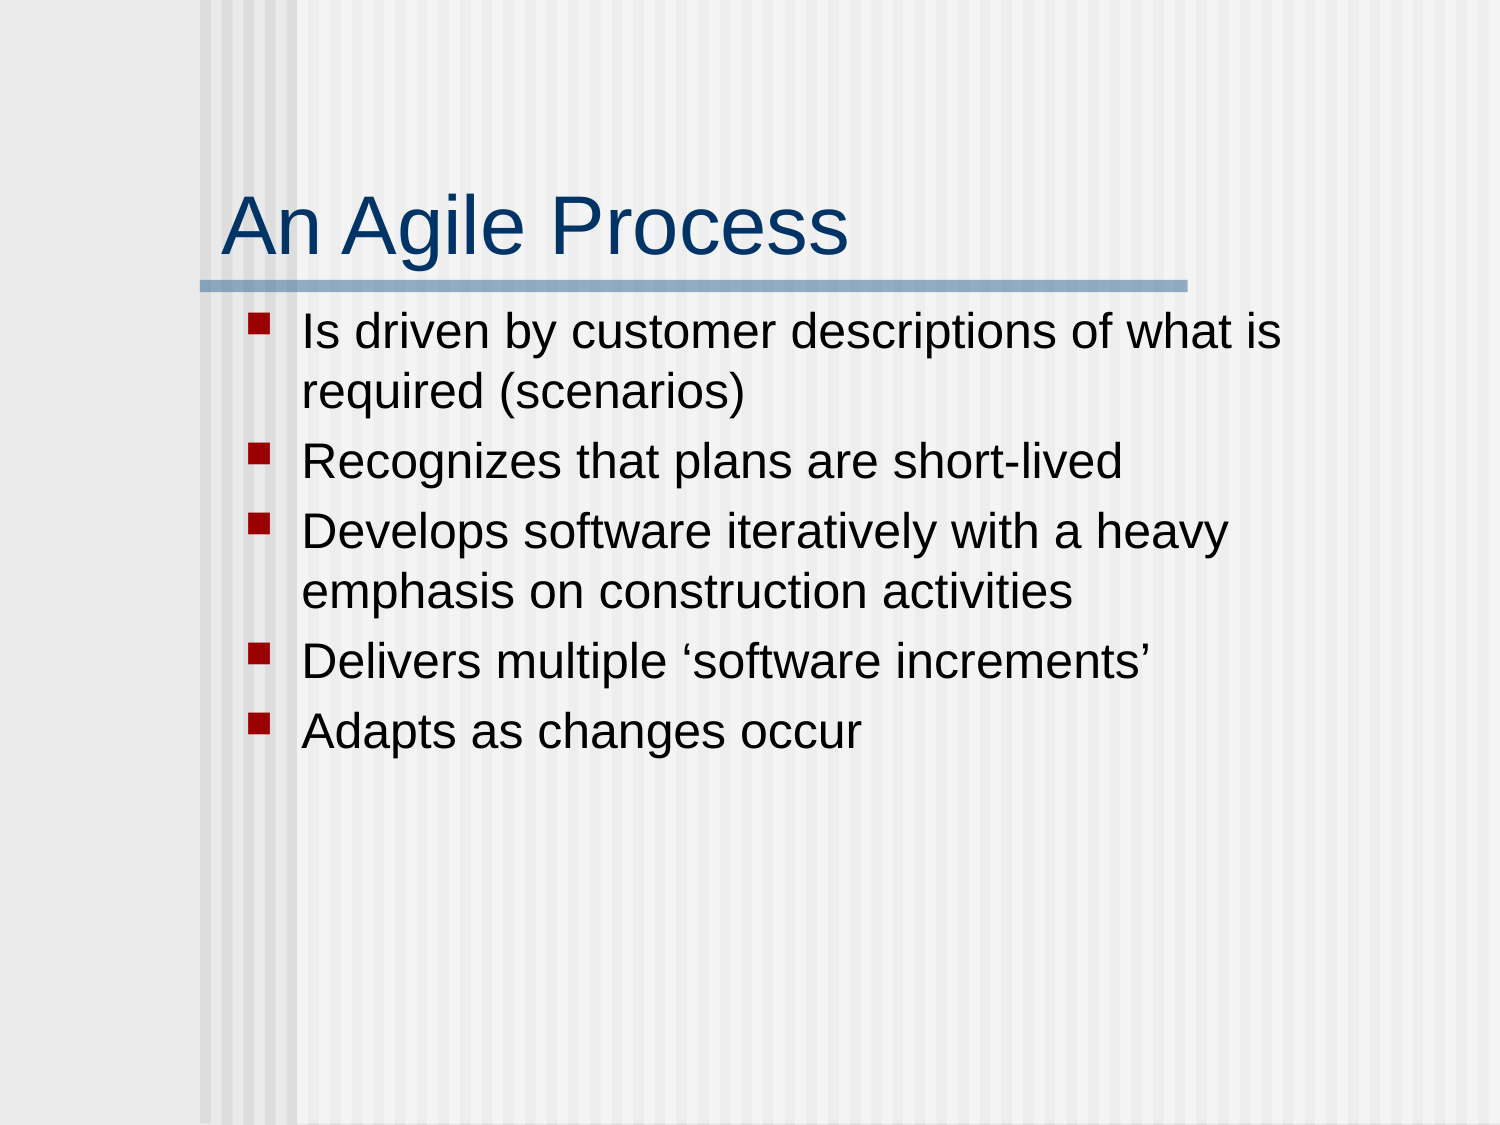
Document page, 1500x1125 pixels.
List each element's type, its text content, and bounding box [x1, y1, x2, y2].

list Is driven by customer descriptions of what is required (scenarios) Recognizes that plans are short-lived Develops software iteratively with a heavy emphasis on construction activities Delivers multiple ‘software increments’ Adapts as changes occur [230, 290, 1438, 816]
title An Agile Process [206, 174, 1500, 279]
